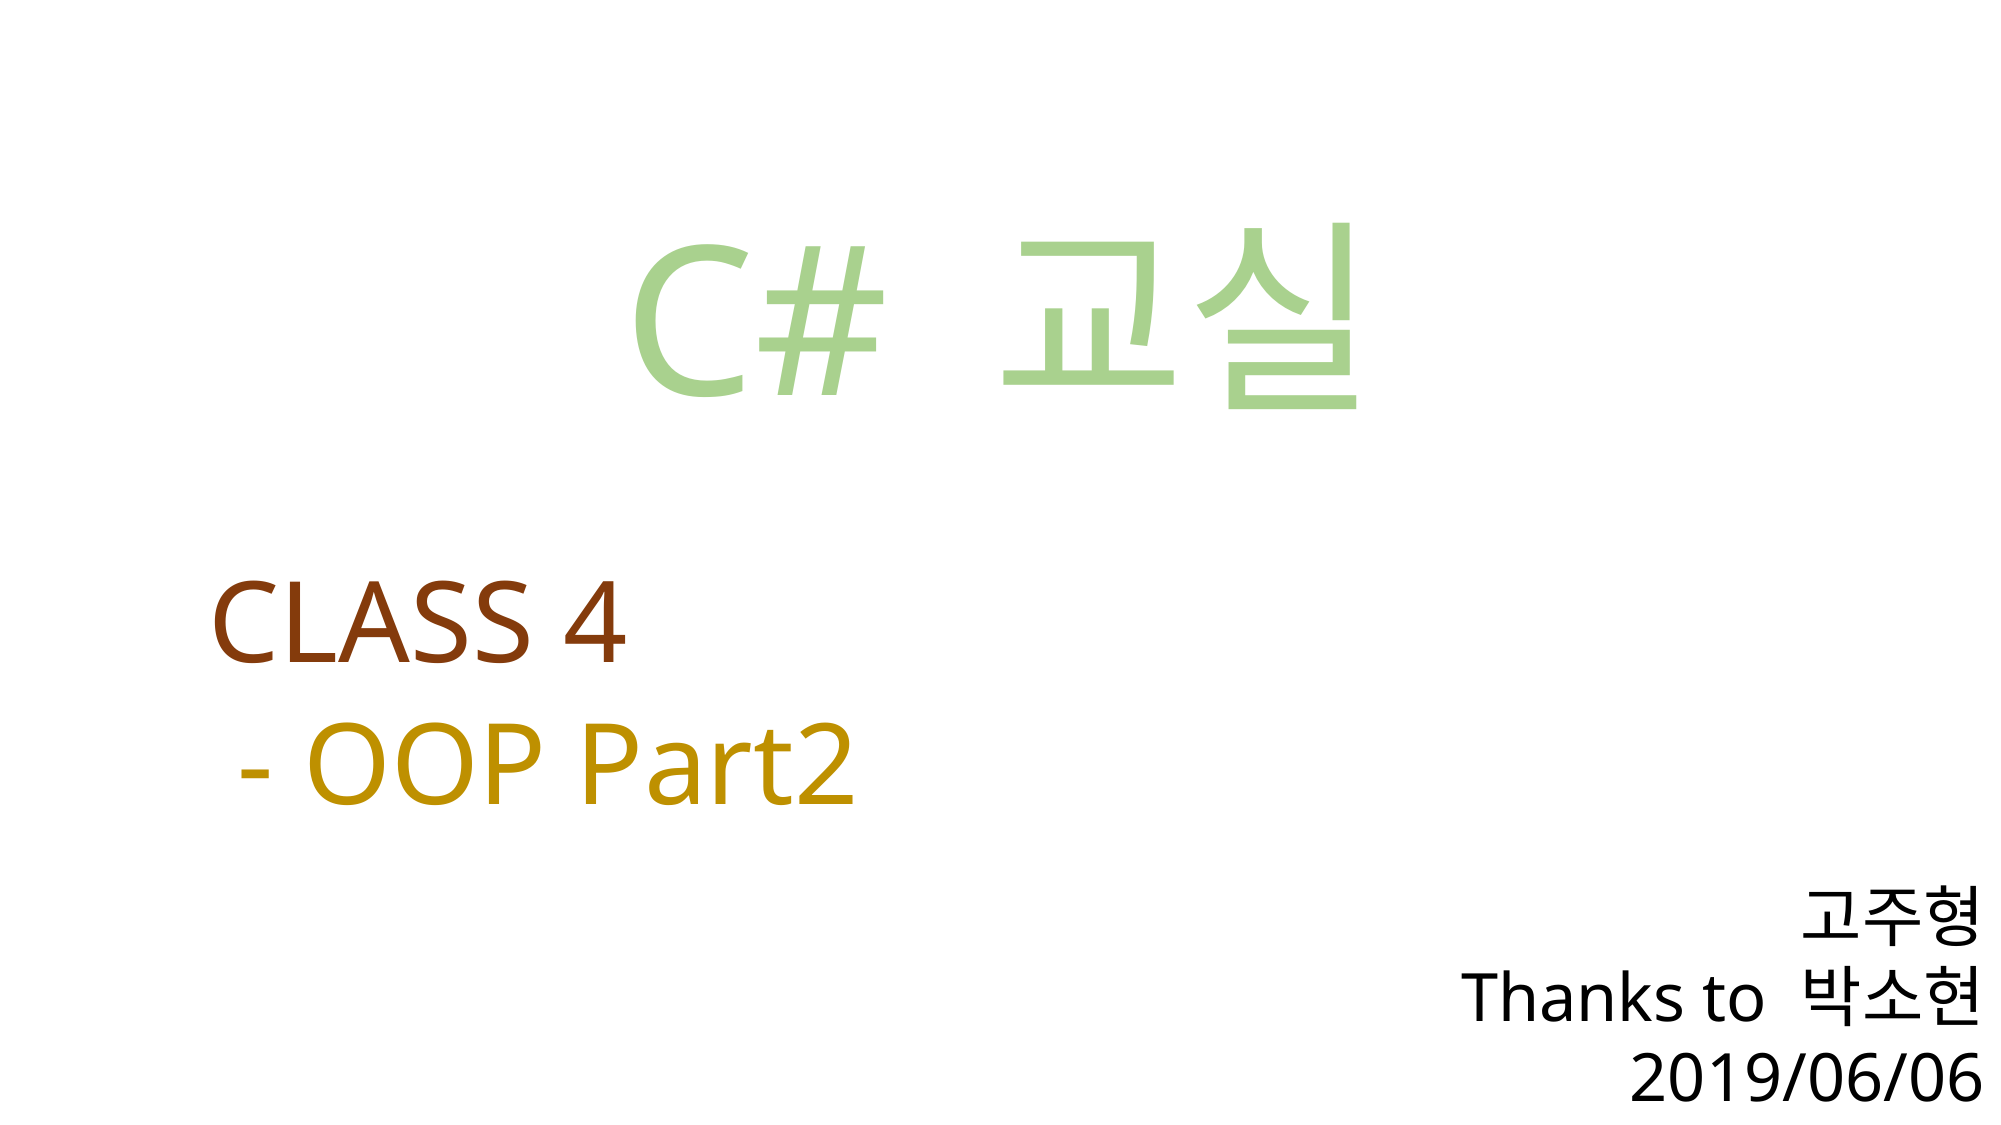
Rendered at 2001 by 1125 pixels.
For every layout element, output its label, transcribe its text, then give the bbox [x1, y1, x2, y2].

subtitle CLASS 4 - OOP Part2 [193, 557, 1807, 830]
text_box 고주형 Thanks to 박소현 2019/06/06 [1420, 867, 2000, 1123]
title C# 교실 [249, 281, 1750, 448]
